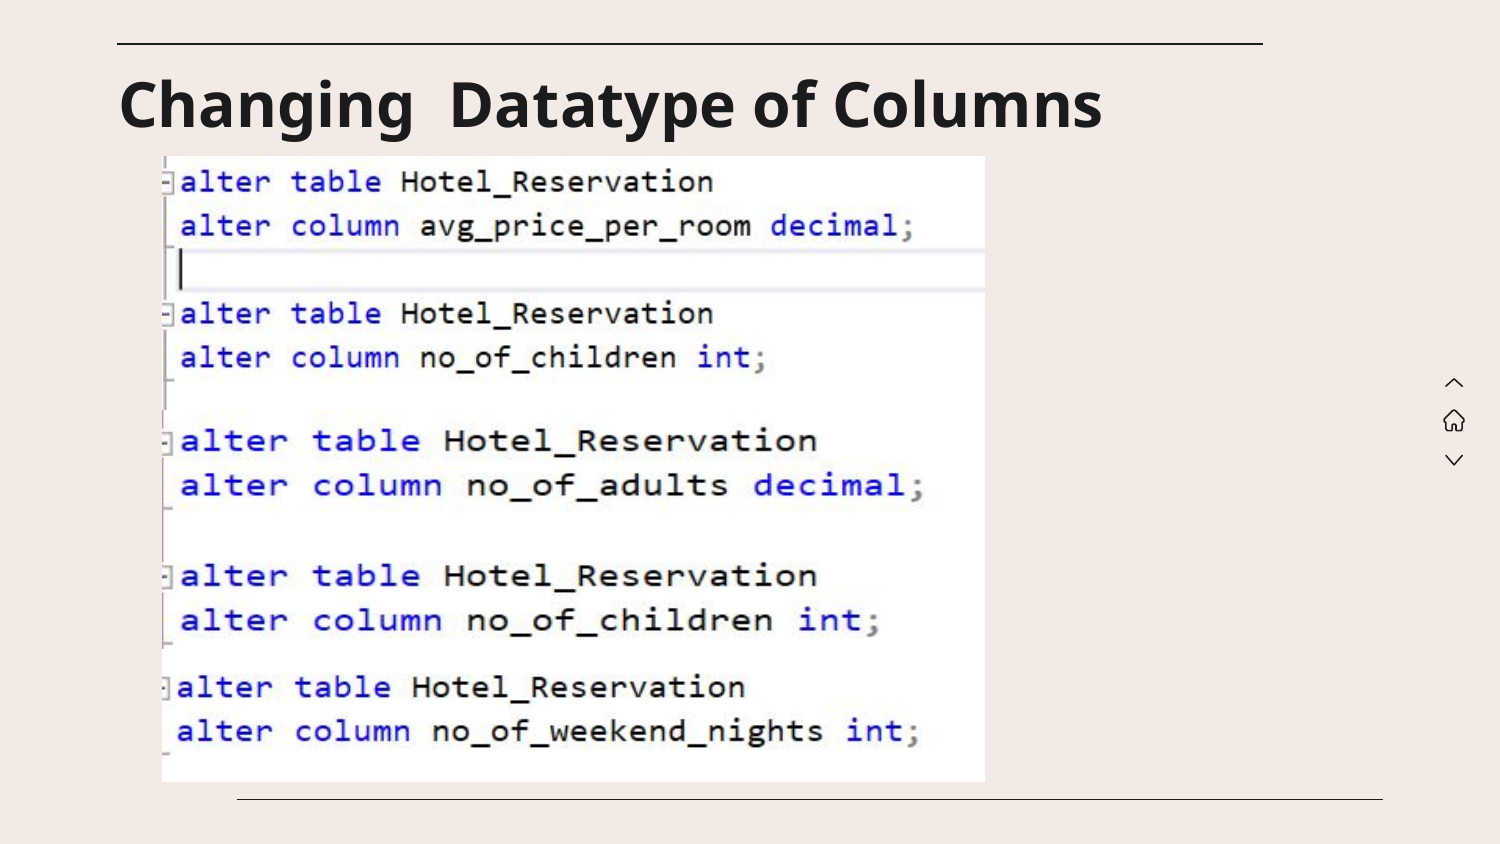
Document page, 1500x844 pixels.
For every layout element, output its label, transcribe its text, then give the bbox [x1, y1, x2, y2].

text_box [1444, 410, 1464, 431]
text_box [1435, 402, 1473, 439]
title Changing Datatype of Columns [118, 64, 1382, 140]
picture [162, 156, 985, 783]
